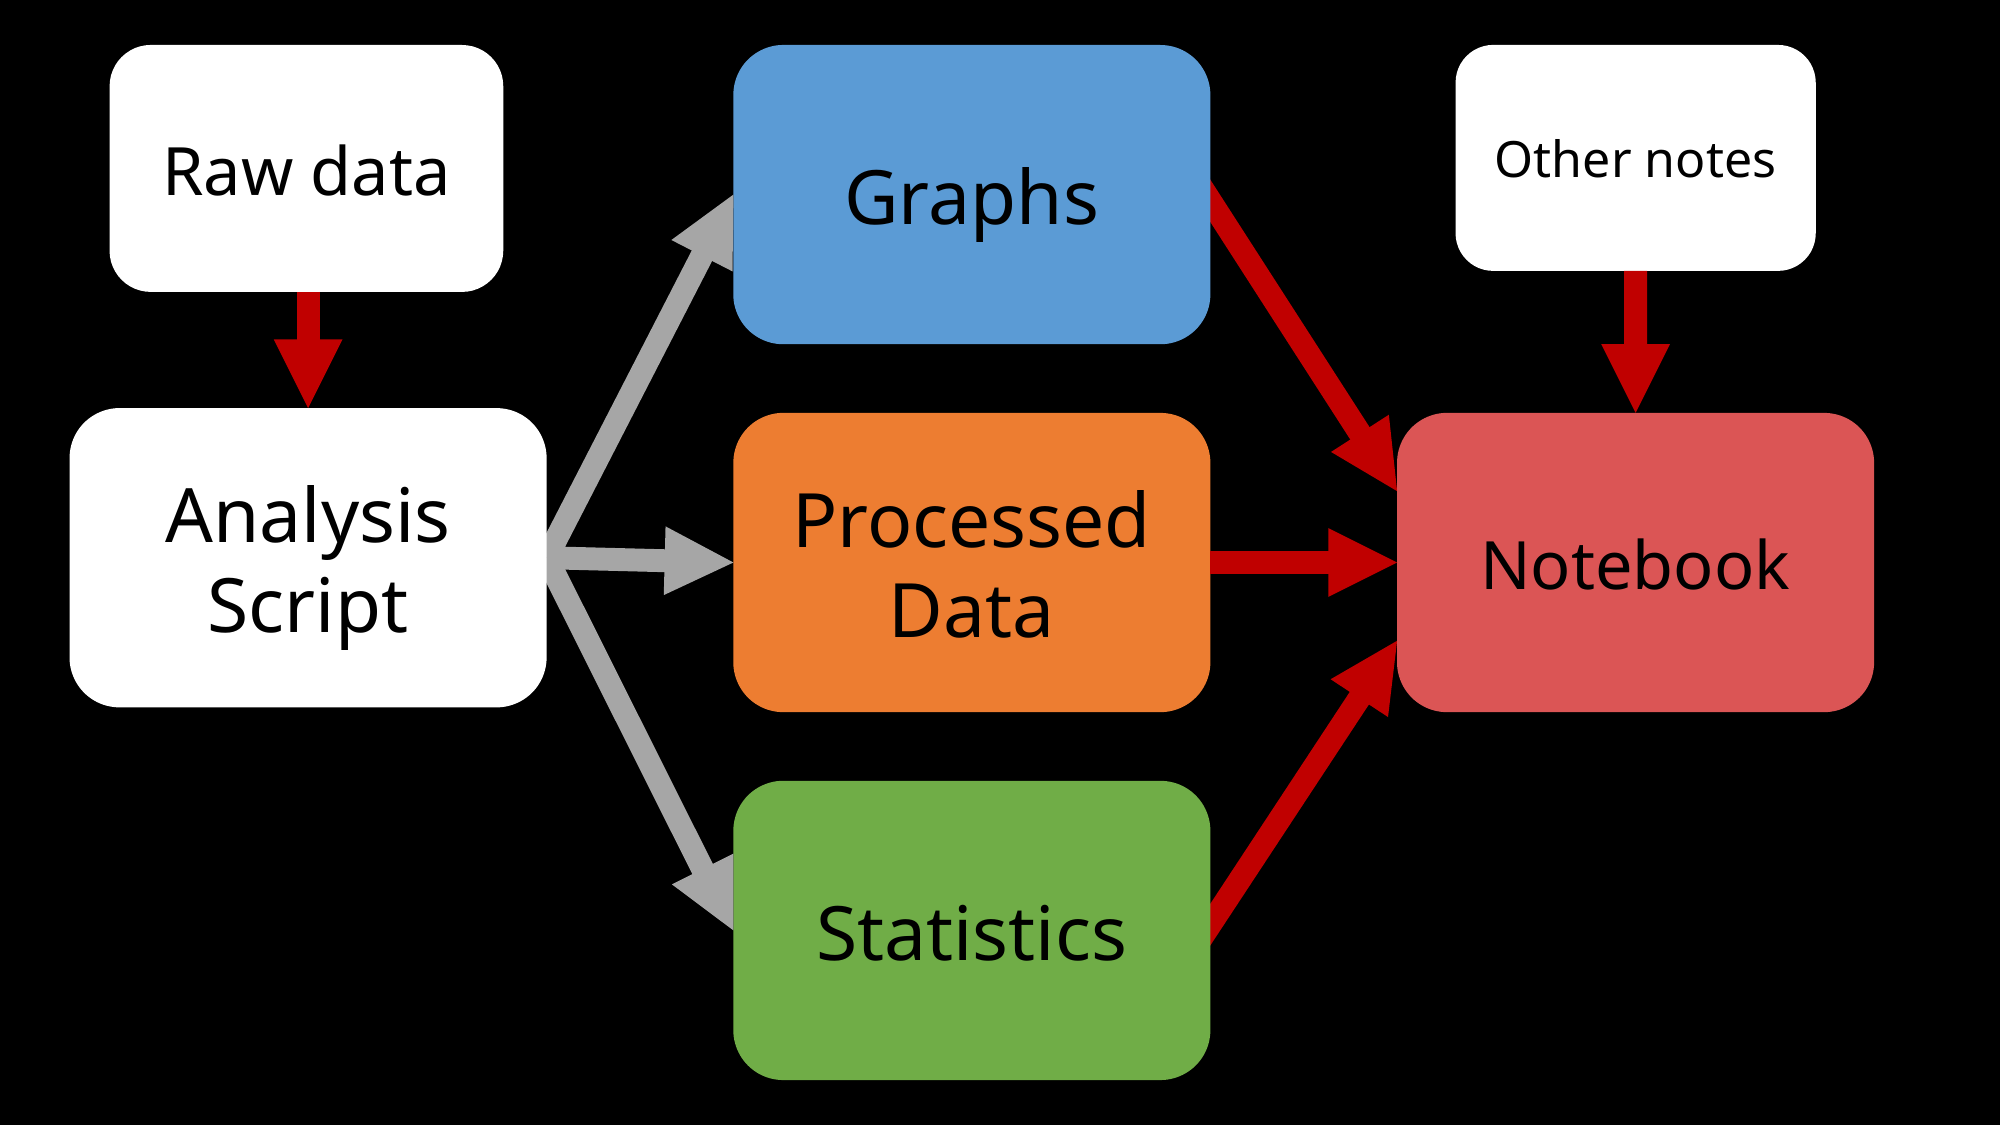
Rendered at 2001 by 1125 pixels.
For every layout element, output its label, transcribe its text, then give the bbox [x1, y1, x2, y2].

text_box Processed Data [734, 411, 1212, 714]
text_box Graphs [732, 43, 1212, 346]
text_box Notebook [1395, 411, 1876, 714]
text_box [546, 557, 734, 931]
text_box Raw data [108, 43, 505, 293]
text_box Statistics [732, 779, 1212, 1082]
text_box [546, 194, 734, 557]
text_box Analysis Script [68, 407, 546, 709]
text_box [1195, 640, 1398, 947]
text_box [1195, 177, 1398, 492]
text_box Other notes [1454, 43, 1817, 272]
